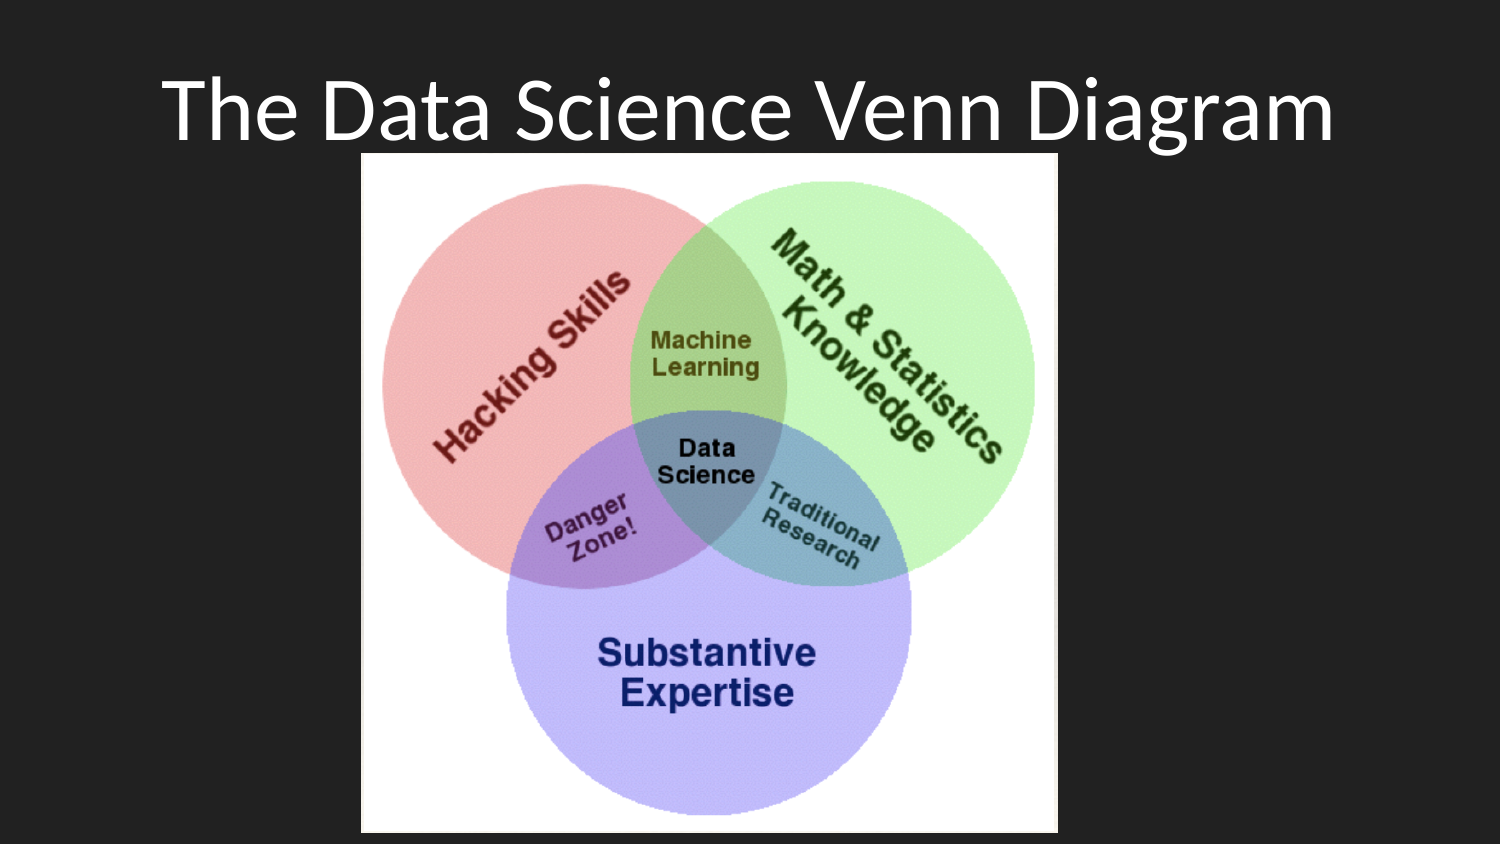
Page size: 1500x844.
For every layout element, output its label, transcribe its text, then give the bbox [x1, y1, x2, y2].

title The Data Science Venn Diagram [75, 33, 1425, 175]
picture [361, 153, 1059, 834]
